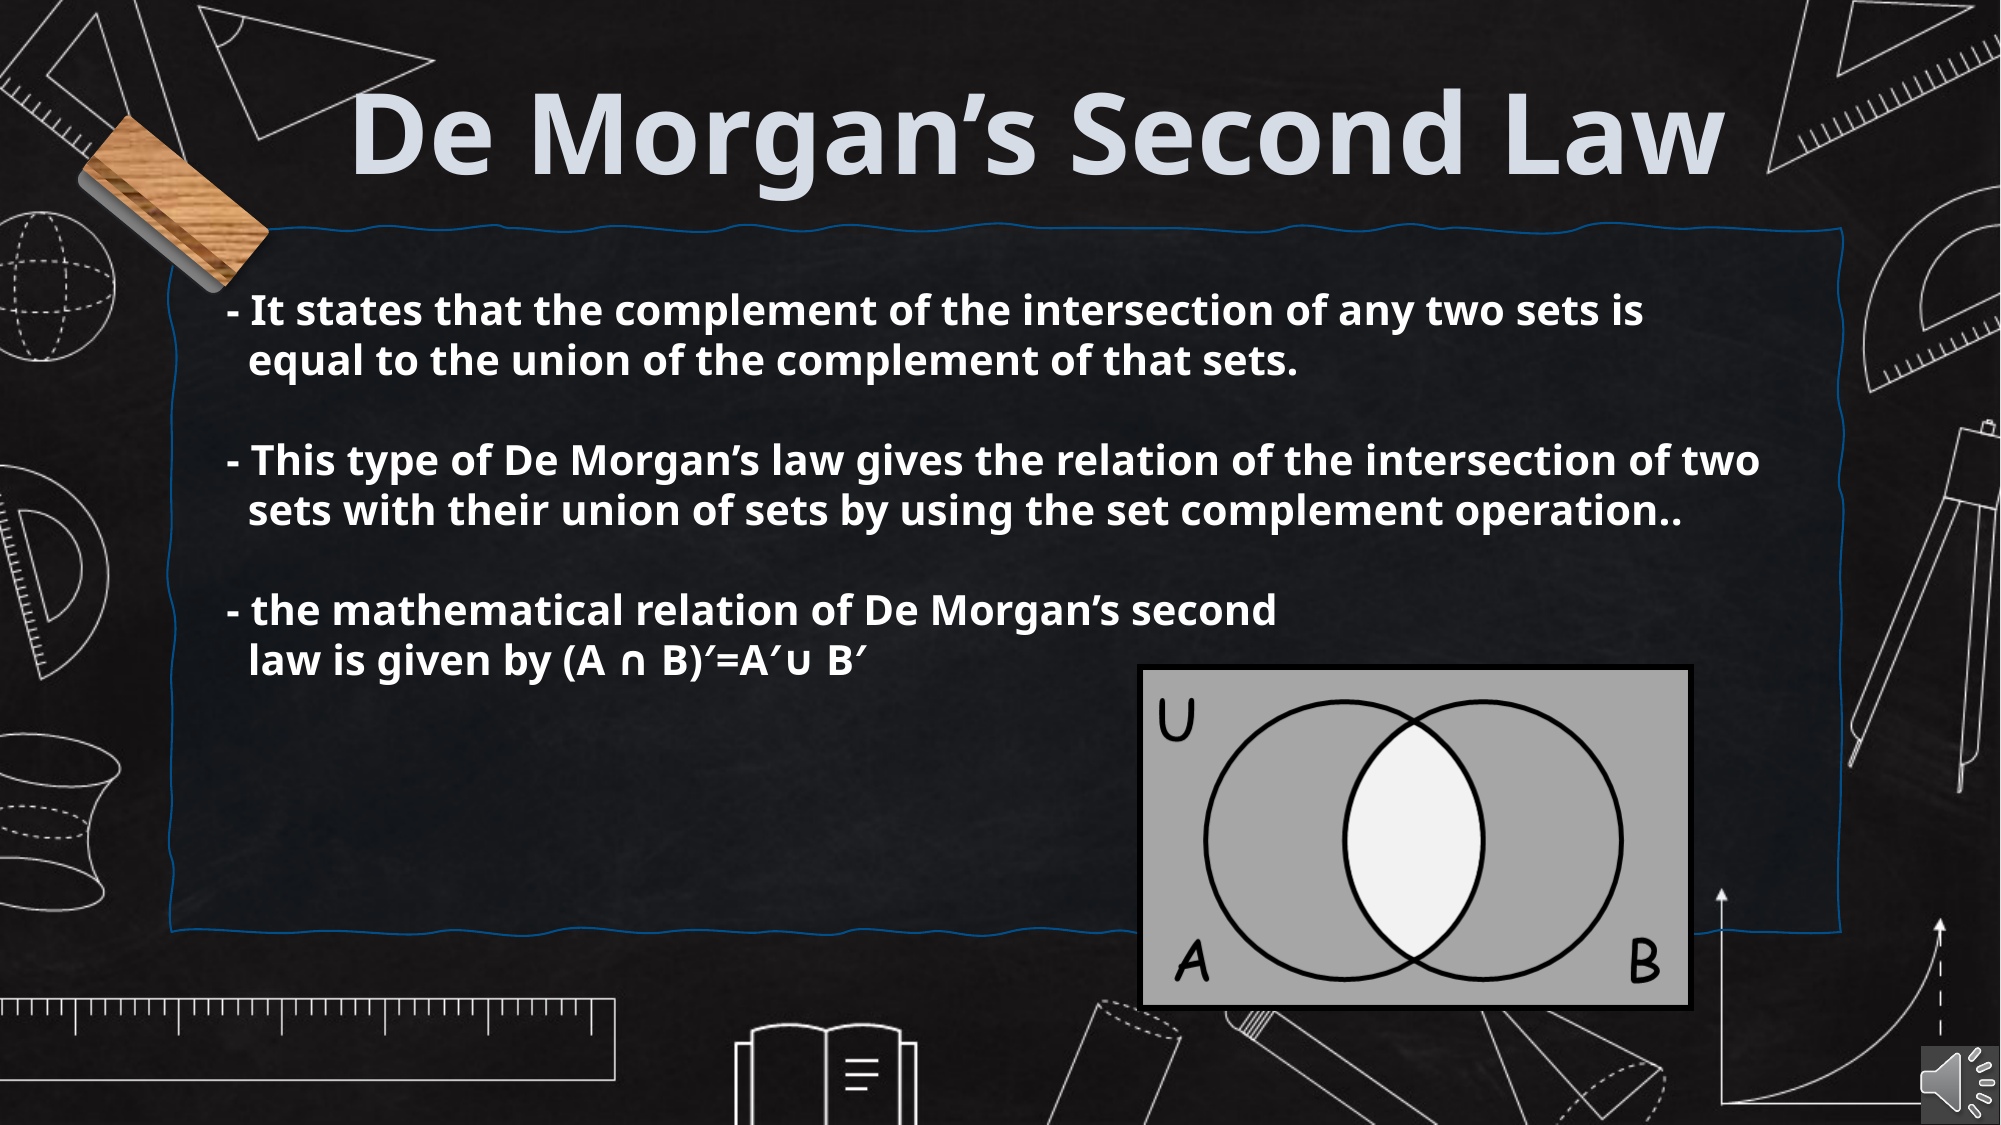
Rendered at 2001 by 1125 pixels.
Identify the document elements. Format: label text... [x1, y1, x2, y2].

text_box [246, 221, 1845, 935]
text_box - It states that the complement of the intersection of any two sets is equal to the union of the complement of that sets. - This type of De Morgan’s law gives the relation of the intersection of two sets with their union of sets by using the set complement operation.. - the mathematical relation of De Morgan’s second law is given by (A ∩ B)′=A′∪ B′ [211, 276, 1807, 692]
text_box De Morgan’s Second Law [331, 54, 1743, 205]
picture [0, 0, 2001, 1125]
text_box [166, 265, 1119, 937]
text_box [78, 162, 265, 251]
